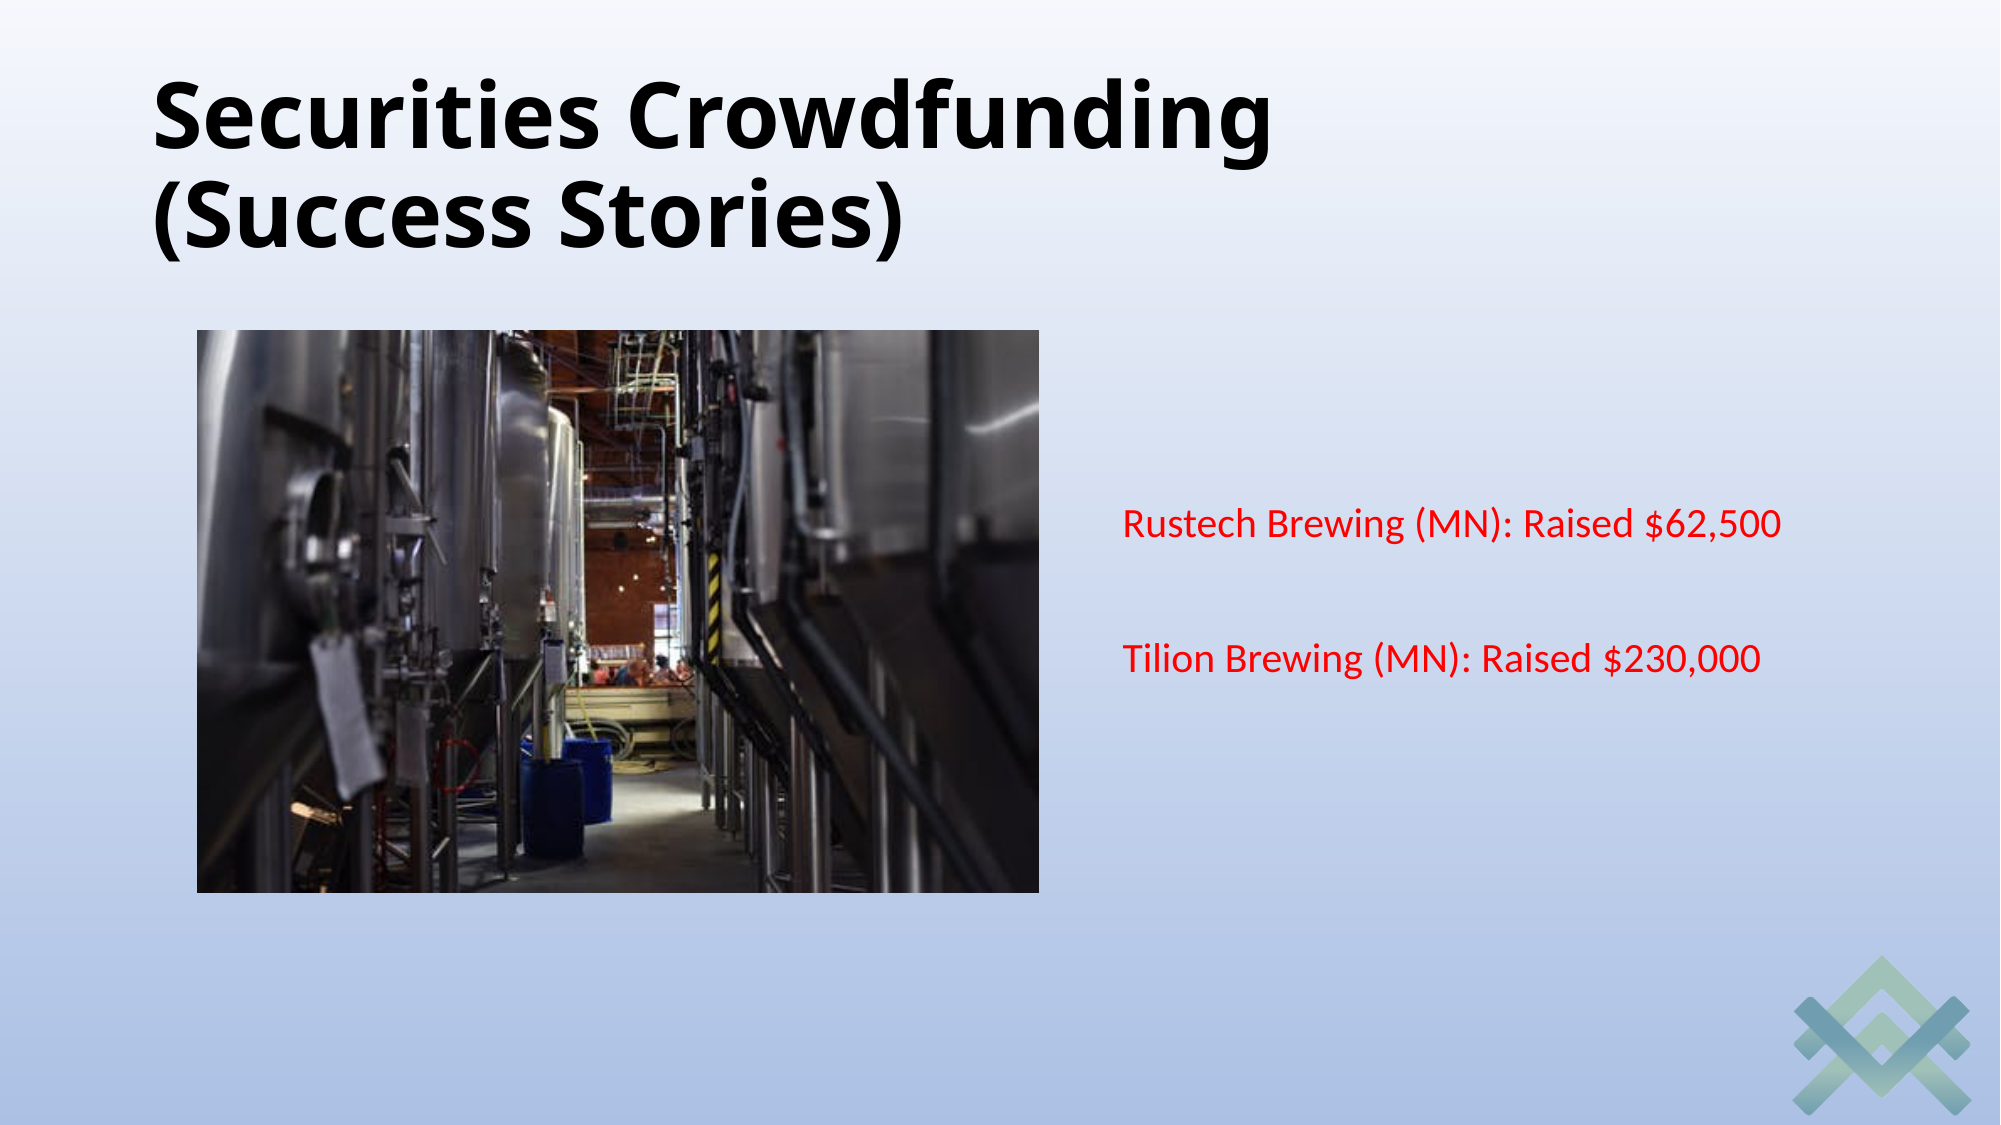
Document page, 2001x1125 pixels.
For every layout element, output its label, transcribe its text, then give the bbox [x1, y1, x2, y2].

picture [1792, 954, 1972, 1116]
title Securities Crowdfunding (Success Stories) [137, 59, 1863, 278]
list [196, 330, 1039, 893]
text_box Tilion Brewing (MN): Raised $230,000 [1107, 622, 1921, 688]
text_box Rustech Brewing (MN): Raised $62,500 [1107, 488, 1921, 553]
